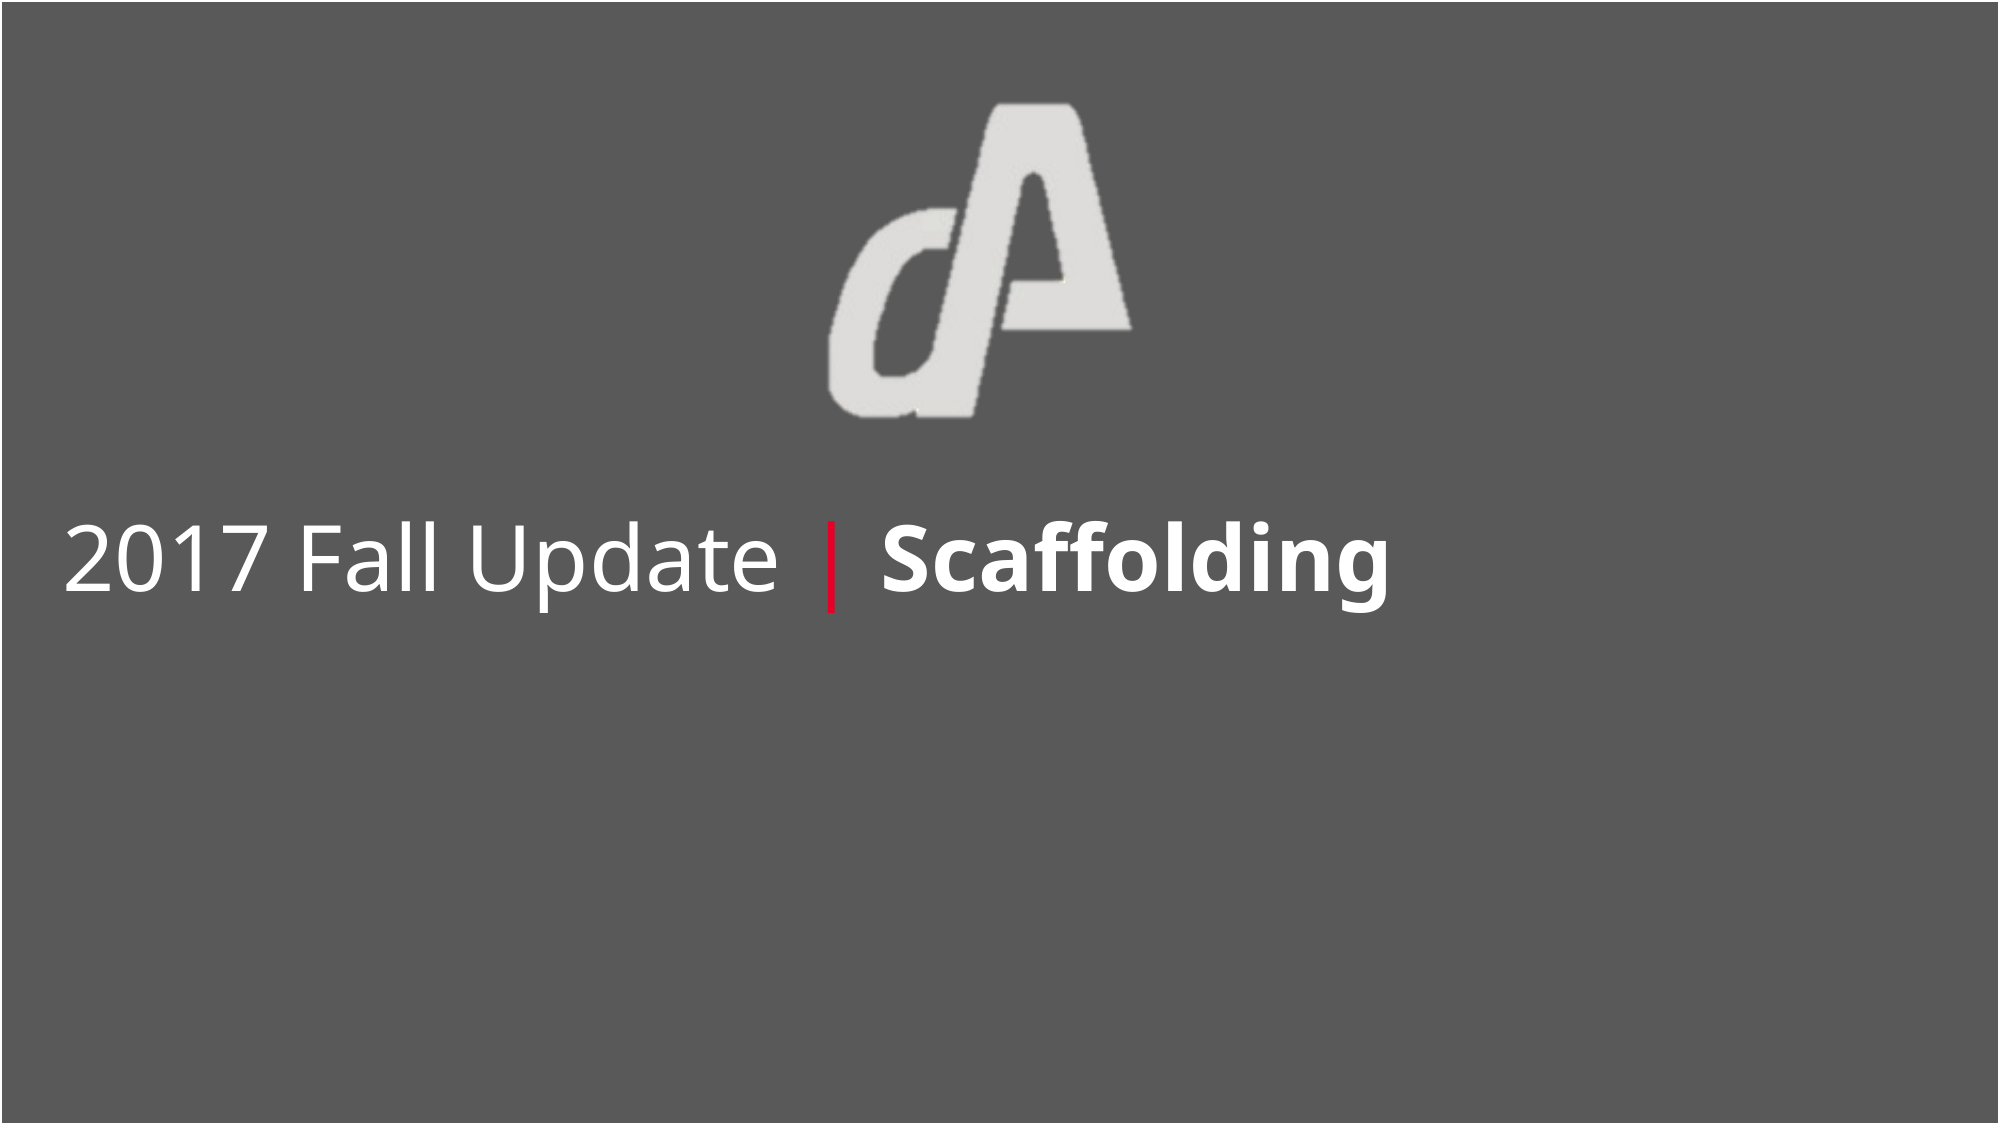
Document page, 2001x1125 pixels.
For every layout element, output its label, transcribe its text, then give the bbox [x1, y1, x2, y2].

title 2017 Fall Update | Scaffolding [62, 515, 1963, 610]
text_box [0, 0, 2000, 1125]
picture [787, 62, 1213, 488]
